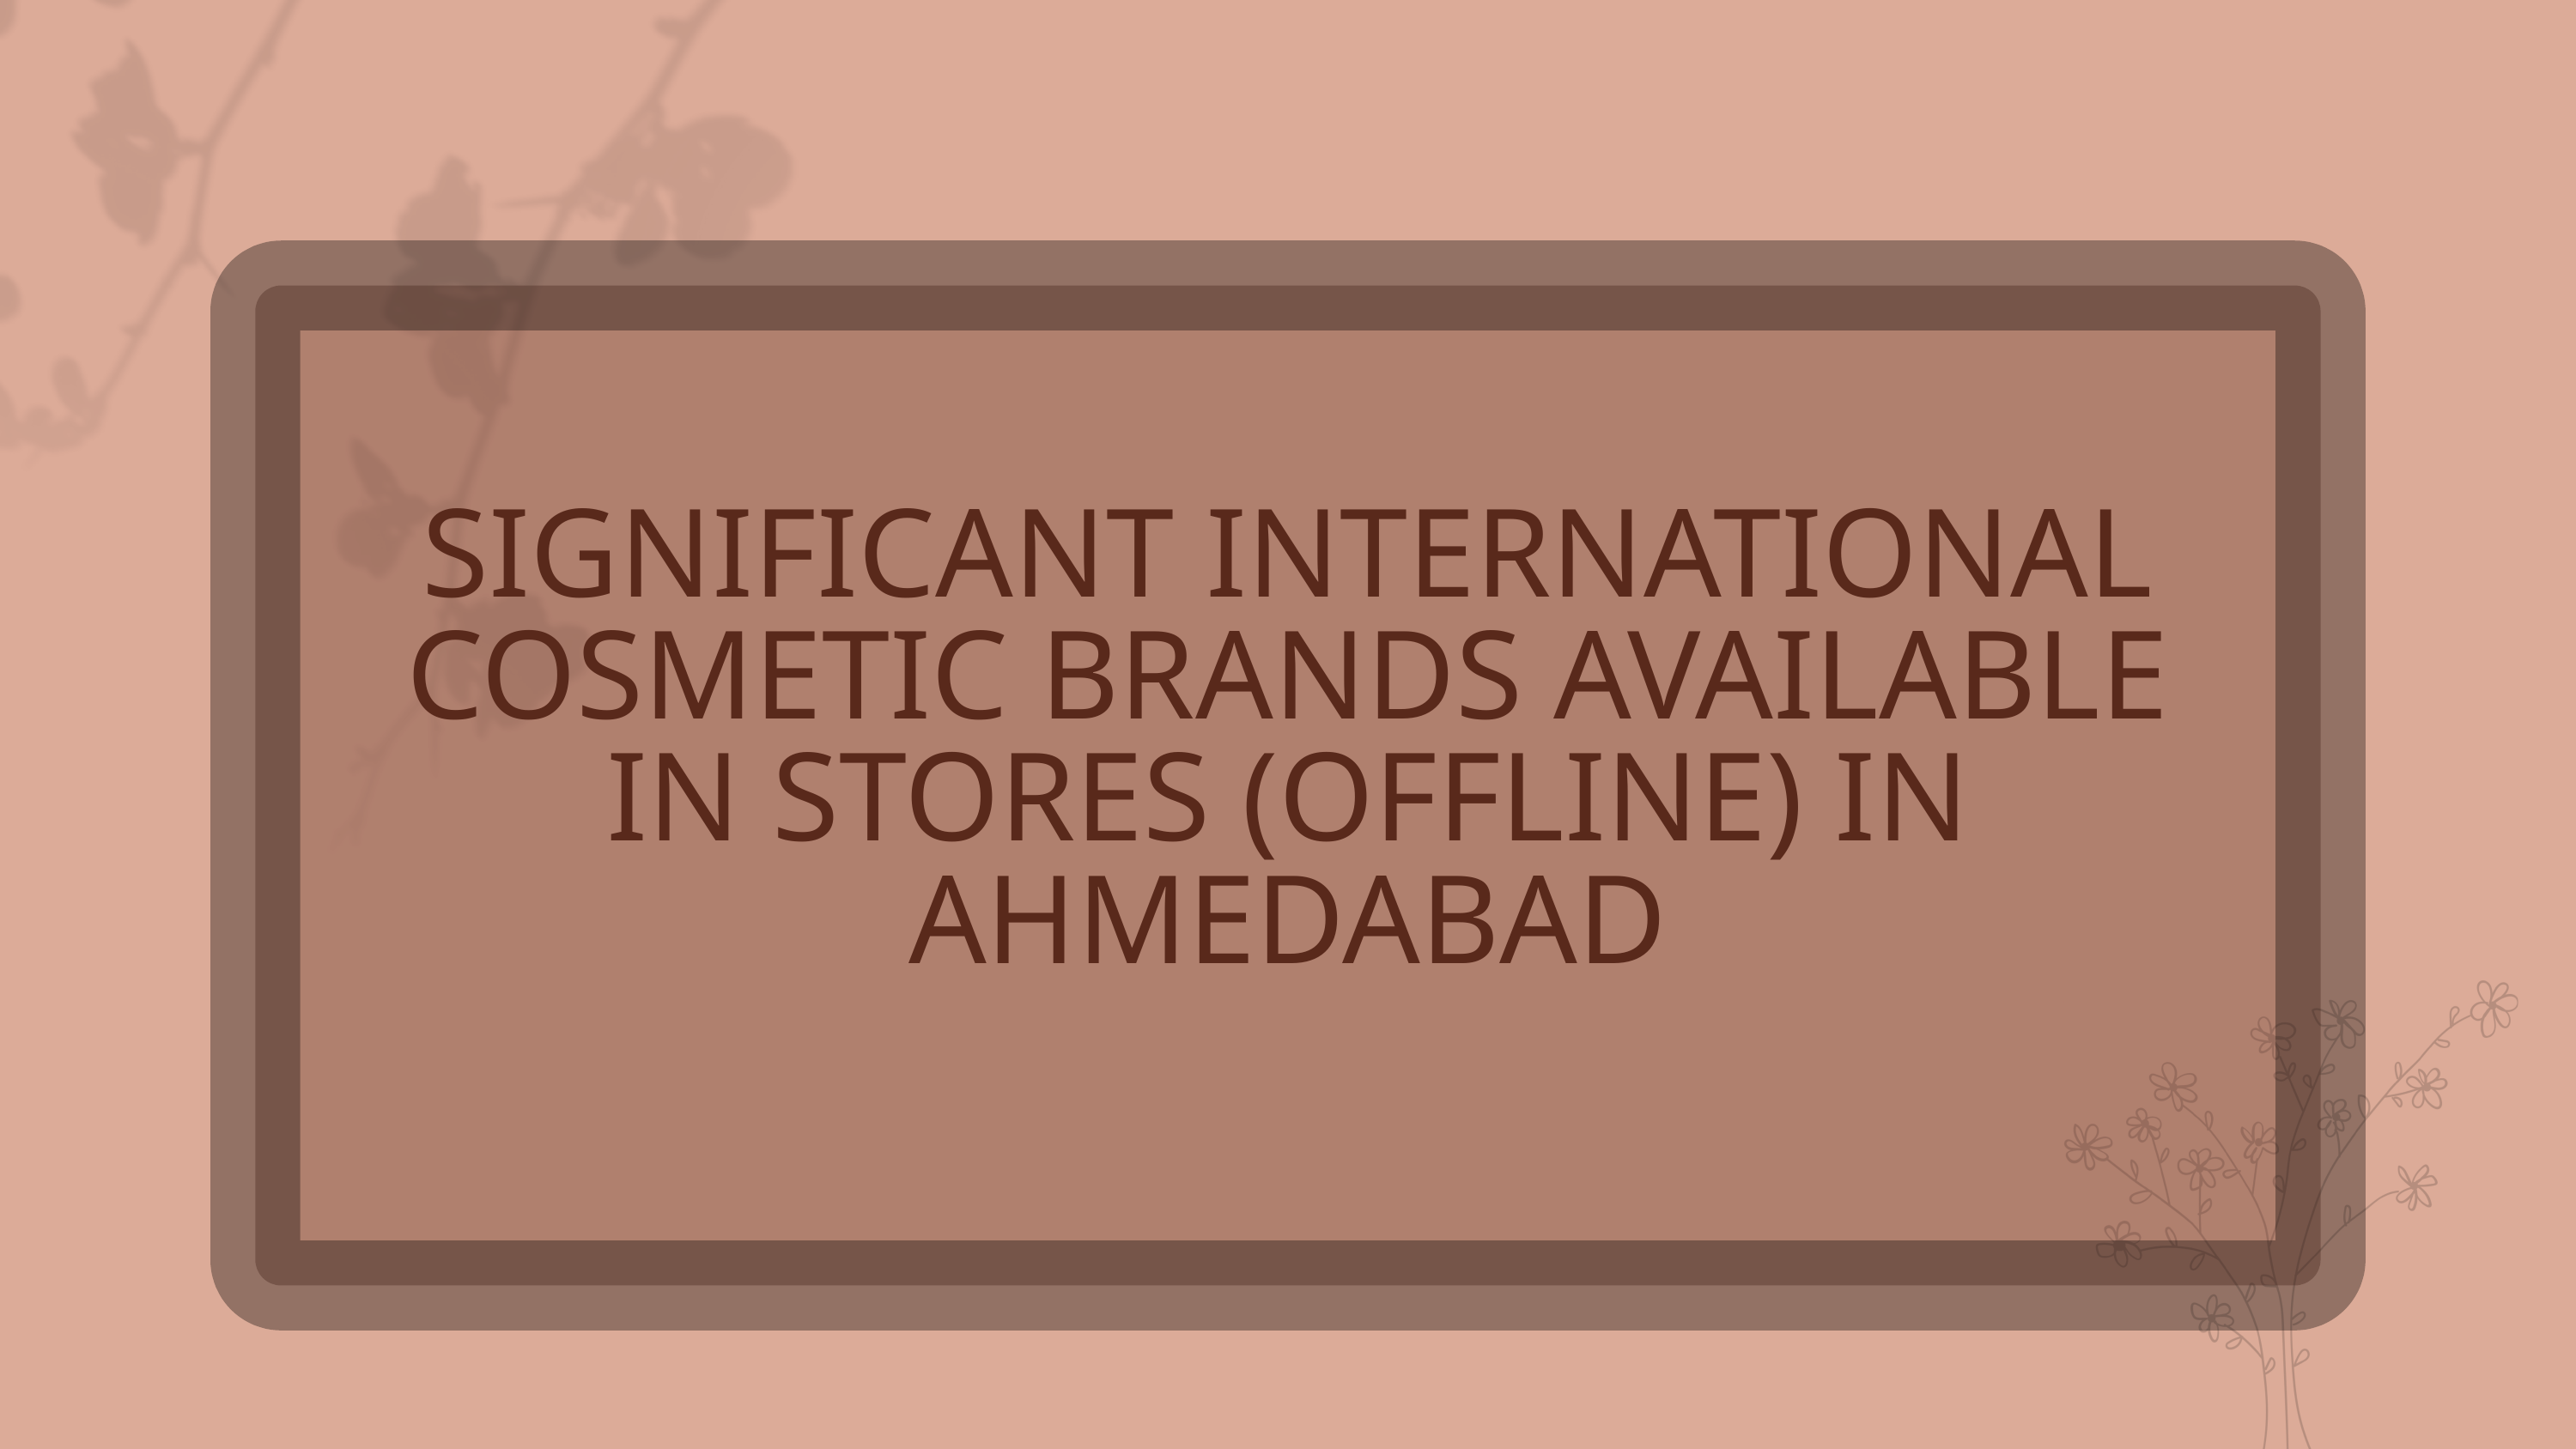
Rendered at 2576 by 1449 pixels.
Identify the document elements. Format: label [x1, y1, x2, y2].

text_box [255, 285, 2321, 1286]
text_box [0, 0, 800, 858]
text_box [2063, 979, 2518, 1449]
